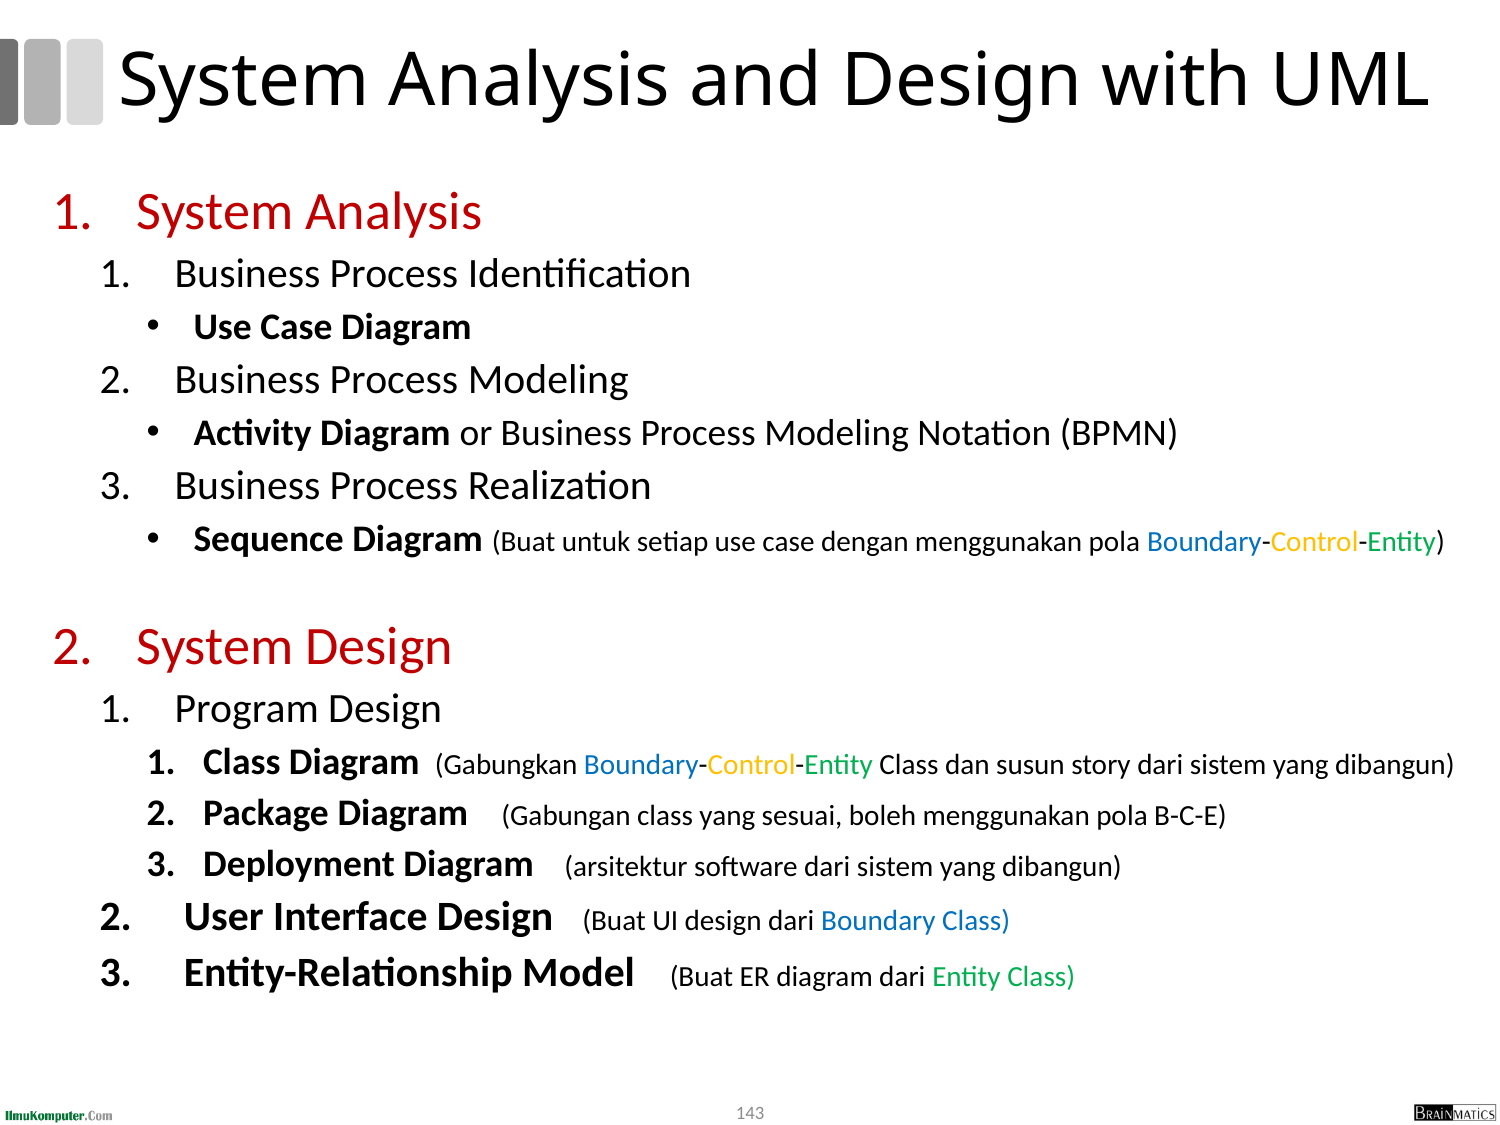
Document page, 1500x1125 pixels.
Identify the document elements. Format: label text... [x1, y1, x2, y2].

list System Analysis Business Process Identification Use Case Diagram Business Process Modeling Activity Diagram or Business Process Modeling Notation (BPMN) Business Process Realization Sequence Diagram (Buat untuk setiap use case dengan menggunakan pola Boundary-Control-Entity) System Design Program Design Class Diagram (Gabungkan Boundary-Control-Entity Class dan susun story dari sistem yang dibangun) Package Diagram (Gabungan class yang sesuai, boleh menggunakan pola B-C-E) Deployment Diagram (arsitektur software dari sistem yang dibangun) User Interface Design (Buat UI design dari Boundary Class) Entity-Relationship Model (Buat ER diagram dari Entity Class) [37, 174, 1475, 1100]
title System Analysis and Design with UML [103, 24, 1498, 138]
slide_number 143 [581, 1100, 919, 1125]
picture [1412, 1102, 1498, 1123]
picture [4, 1106, 113, 1125]
